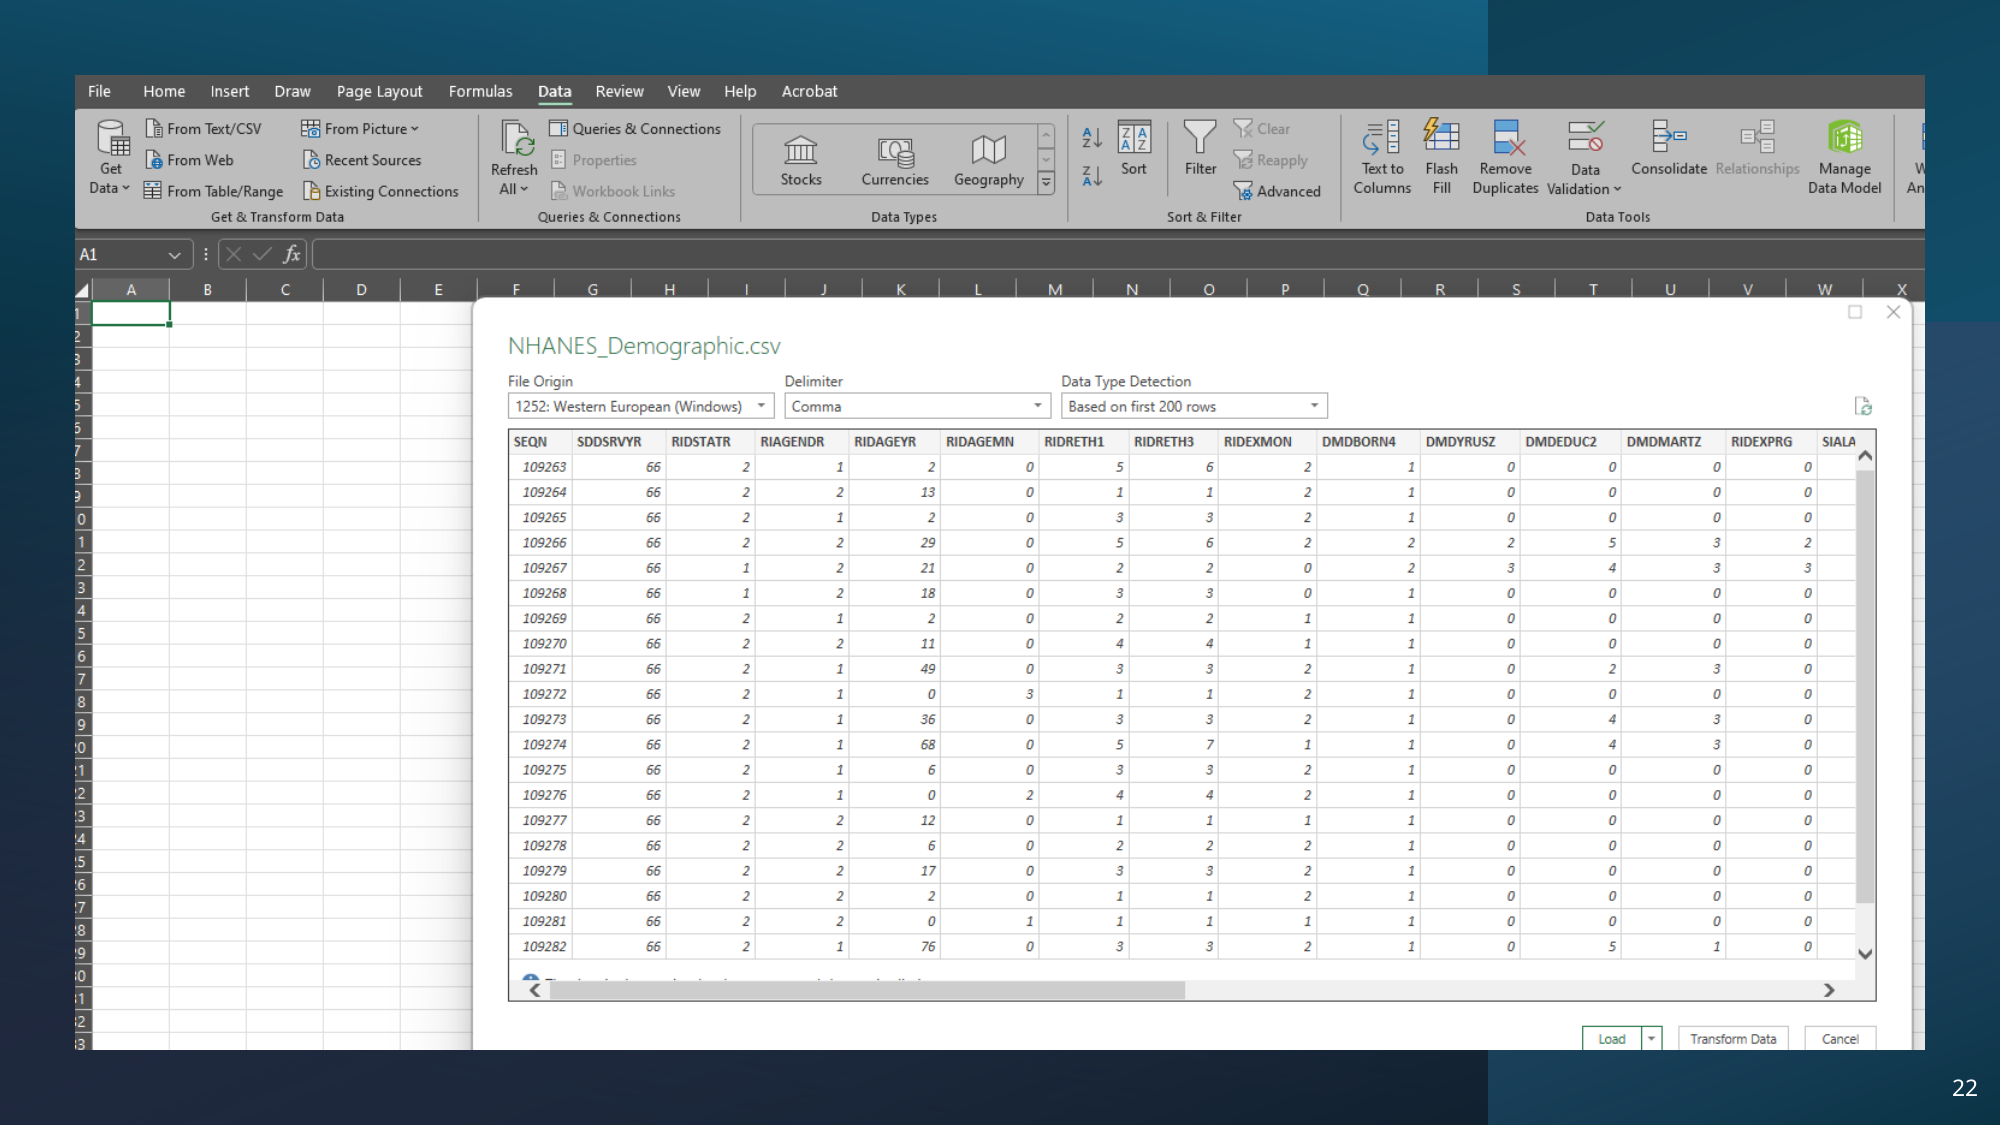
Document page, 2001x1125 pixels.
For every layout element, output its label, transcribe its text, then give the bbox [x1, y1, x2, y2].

picture [74, 74, 1926, 1051]
text_box [0, 0, 1489, 321]
text_box [0, 321, 2000, 1125]
text_box [1489, 0, 2000, 321]
slide_number 22 [1920, 1058, 1994, 1119]
